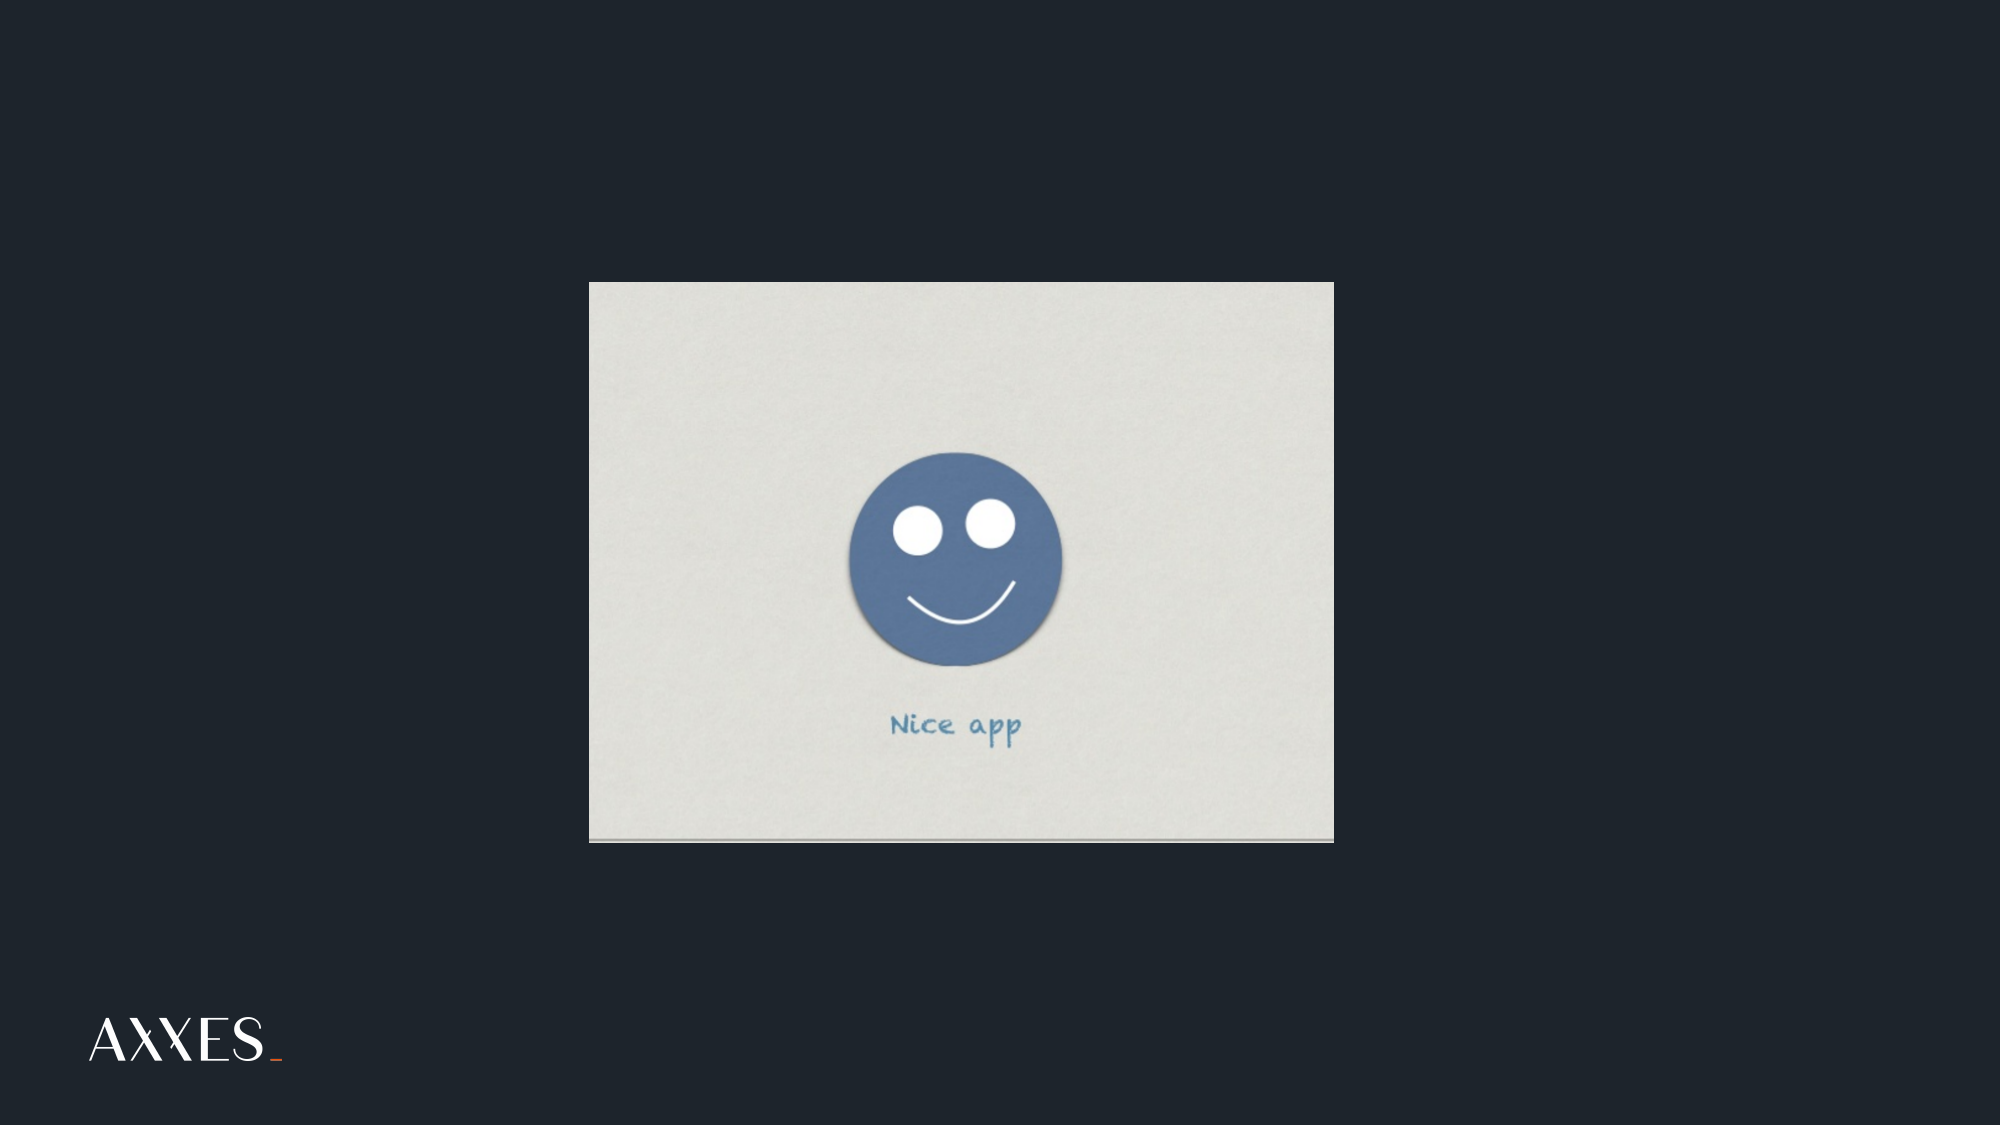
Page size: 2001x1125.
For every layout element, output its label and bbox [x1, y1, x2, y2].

picture [588, 282, 1334, 843]
picture [89, 1017, 282, 1061]
